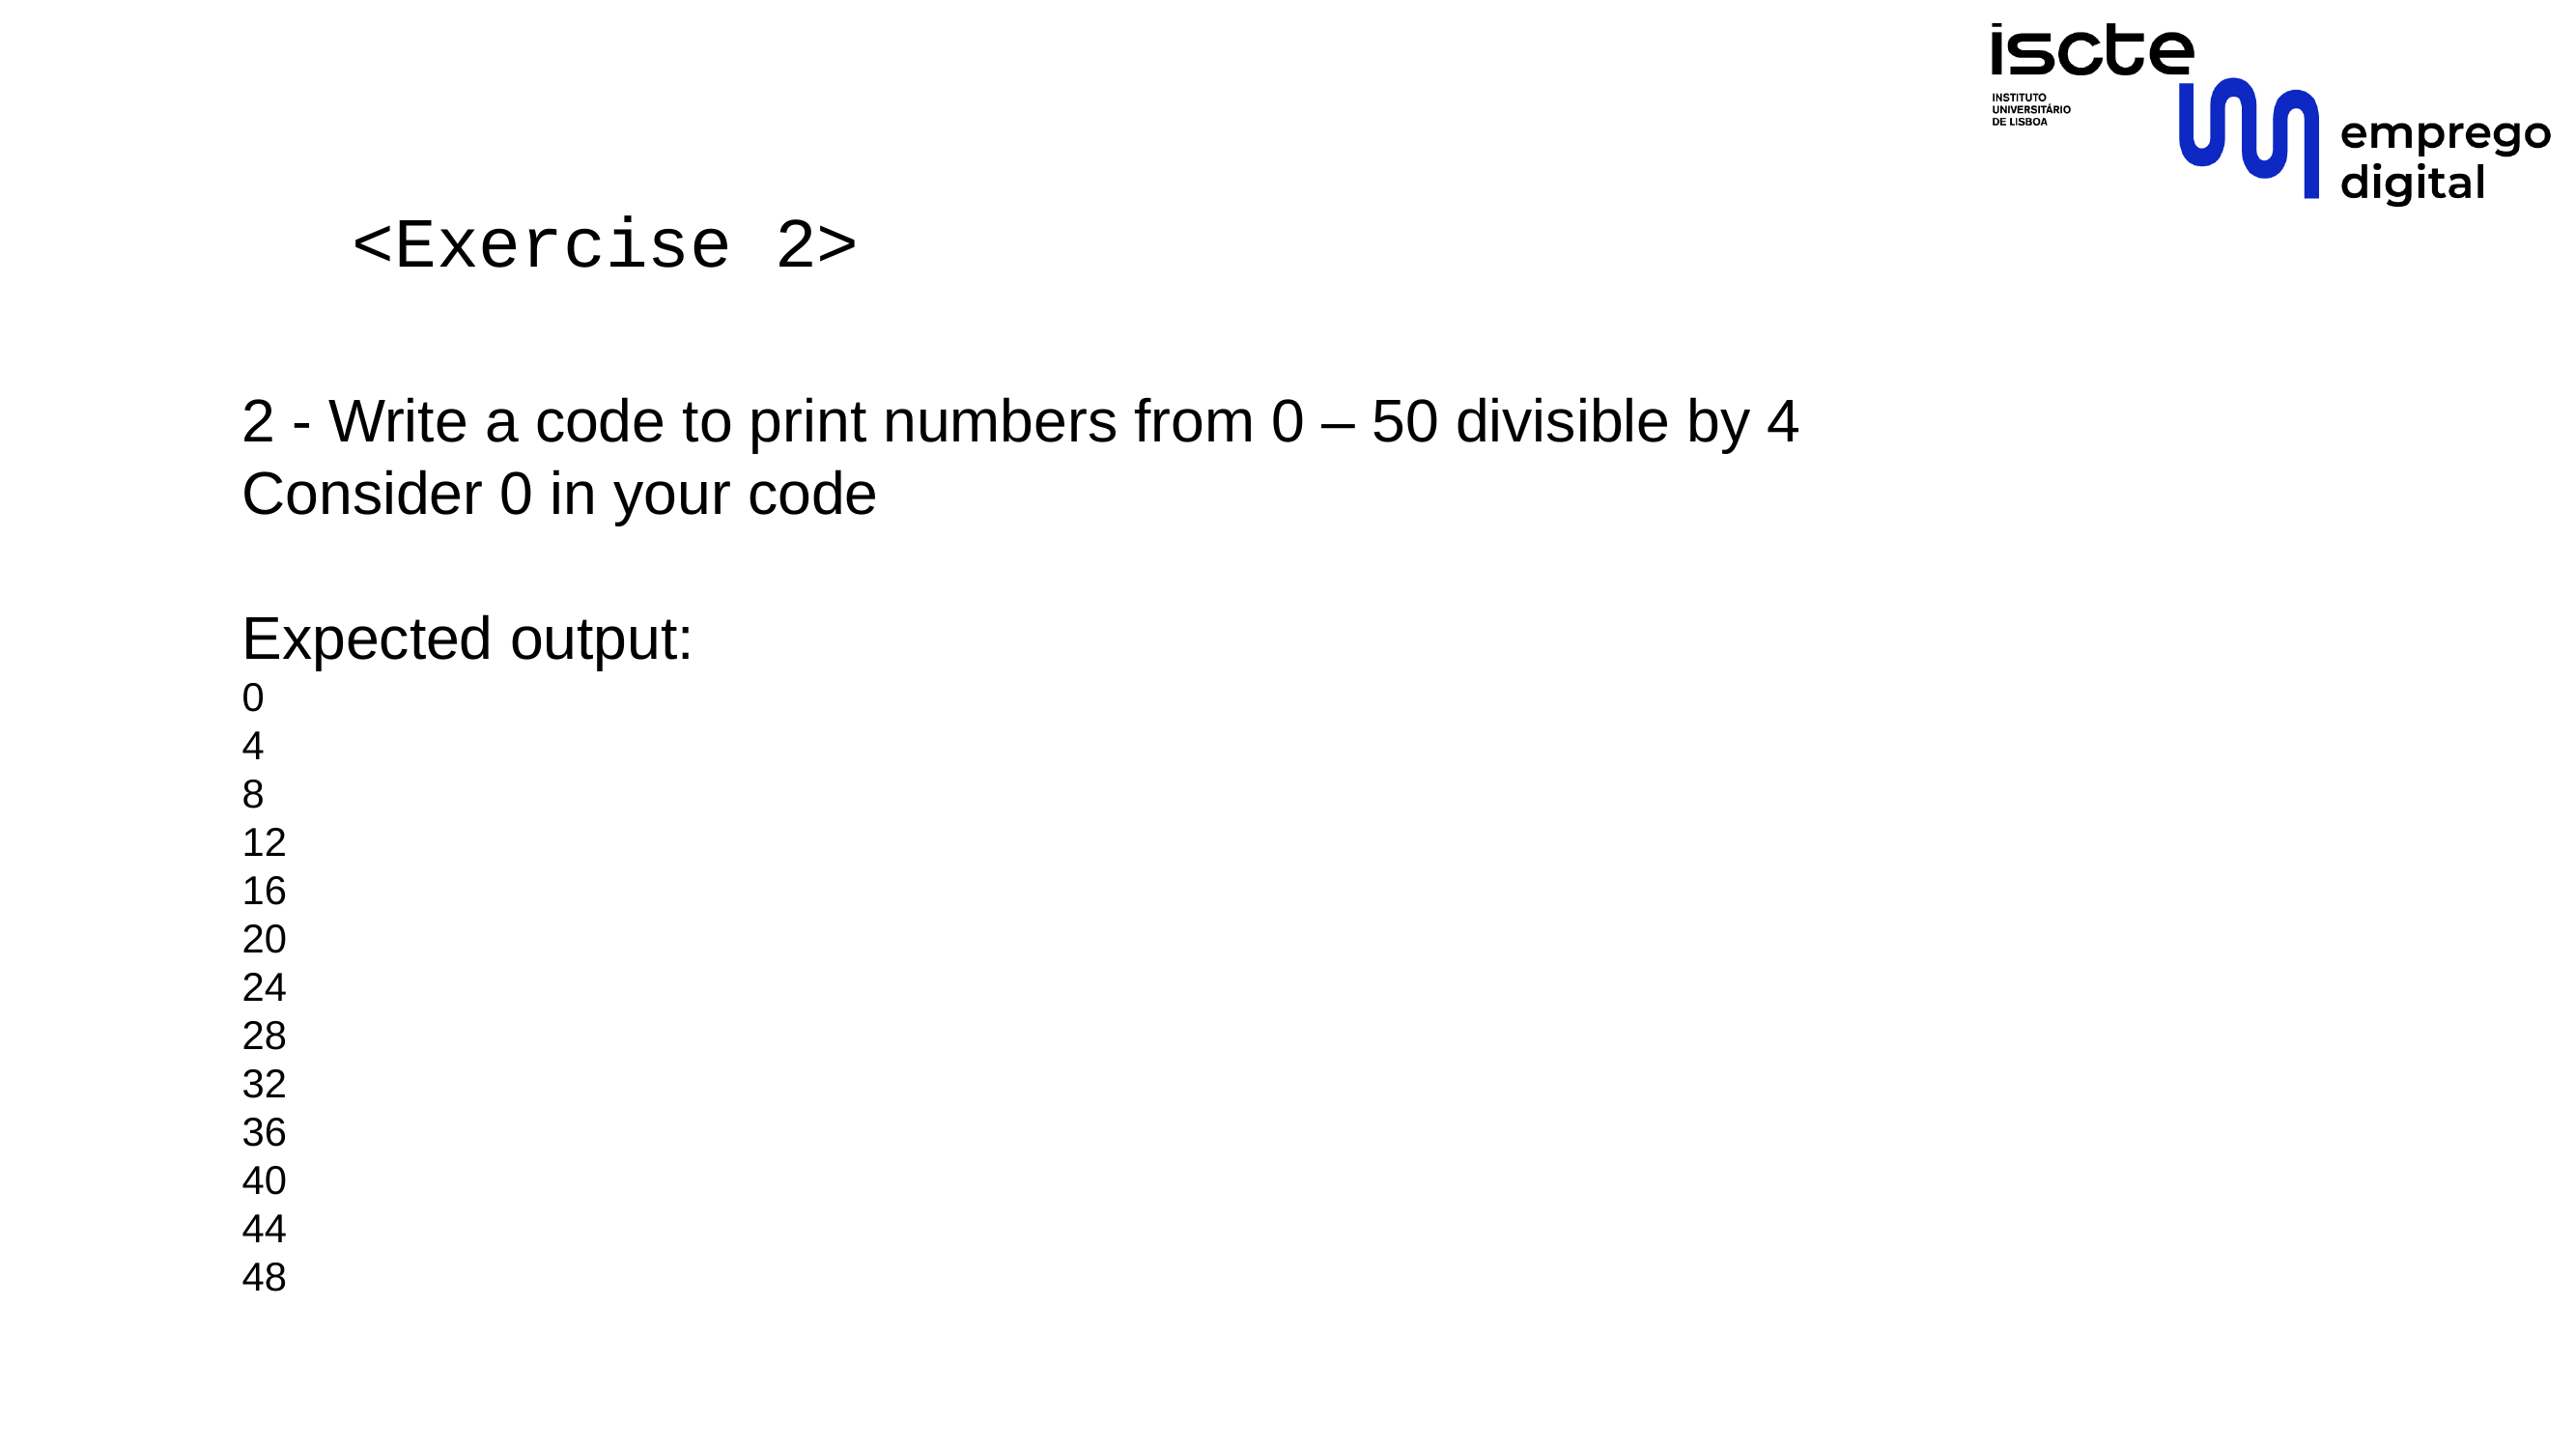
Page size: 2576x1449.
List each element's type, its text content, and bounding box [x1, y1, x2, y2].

text_box <Exercise 2> [337, 189, 917, 289]
picture [1960, 0, 2576, 239]
text_box 2 - Write a code to print numbers from 0 – 50 divisible by 4 Consider 0 in your code Expected output: 0 4 8 12 16 20 24 28 32 36 40 44 48 [227, 374, 2348, 1449]
